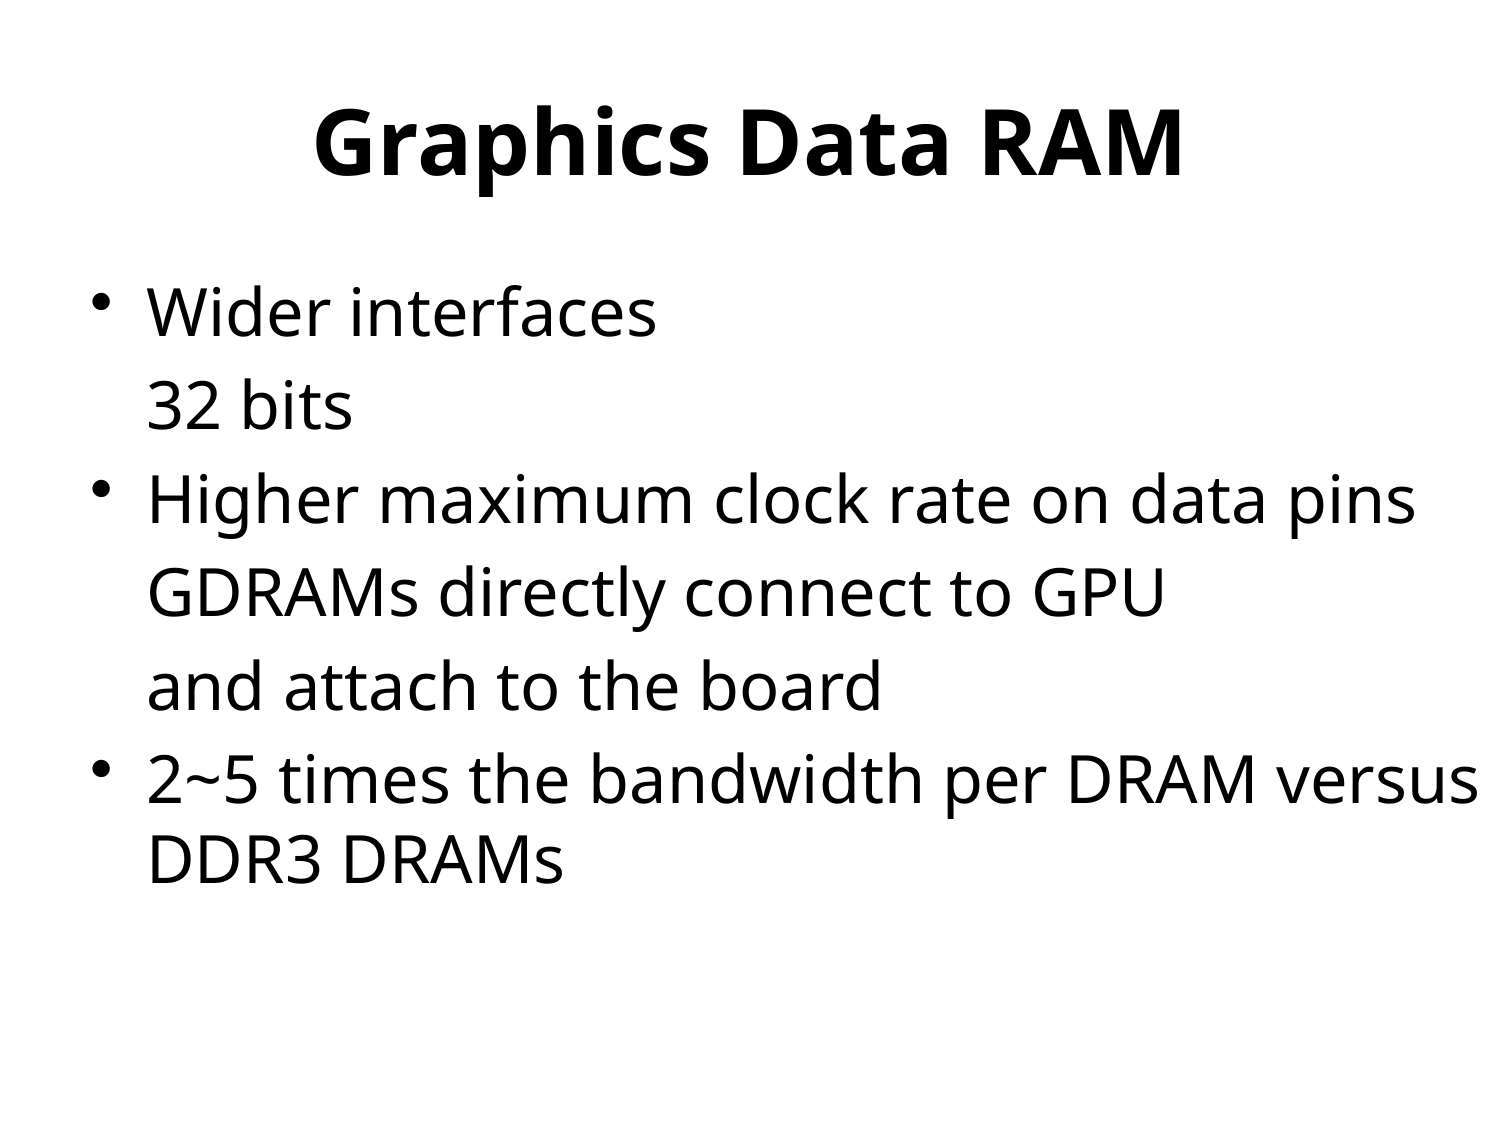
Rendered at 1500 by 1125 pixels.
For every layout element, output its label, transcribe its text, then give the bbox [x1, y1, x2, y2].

list Wider interfaces 32 bits Higher maximum clock rate on data pins GDRAMs directly connect to GPU and attach to the board 2~5 times the bandwidth per DRAM versus DDR3 DRAMs [75, 262, 1500, 1125]
title Graphics Data RAM [0, 45, 1500, 233]
